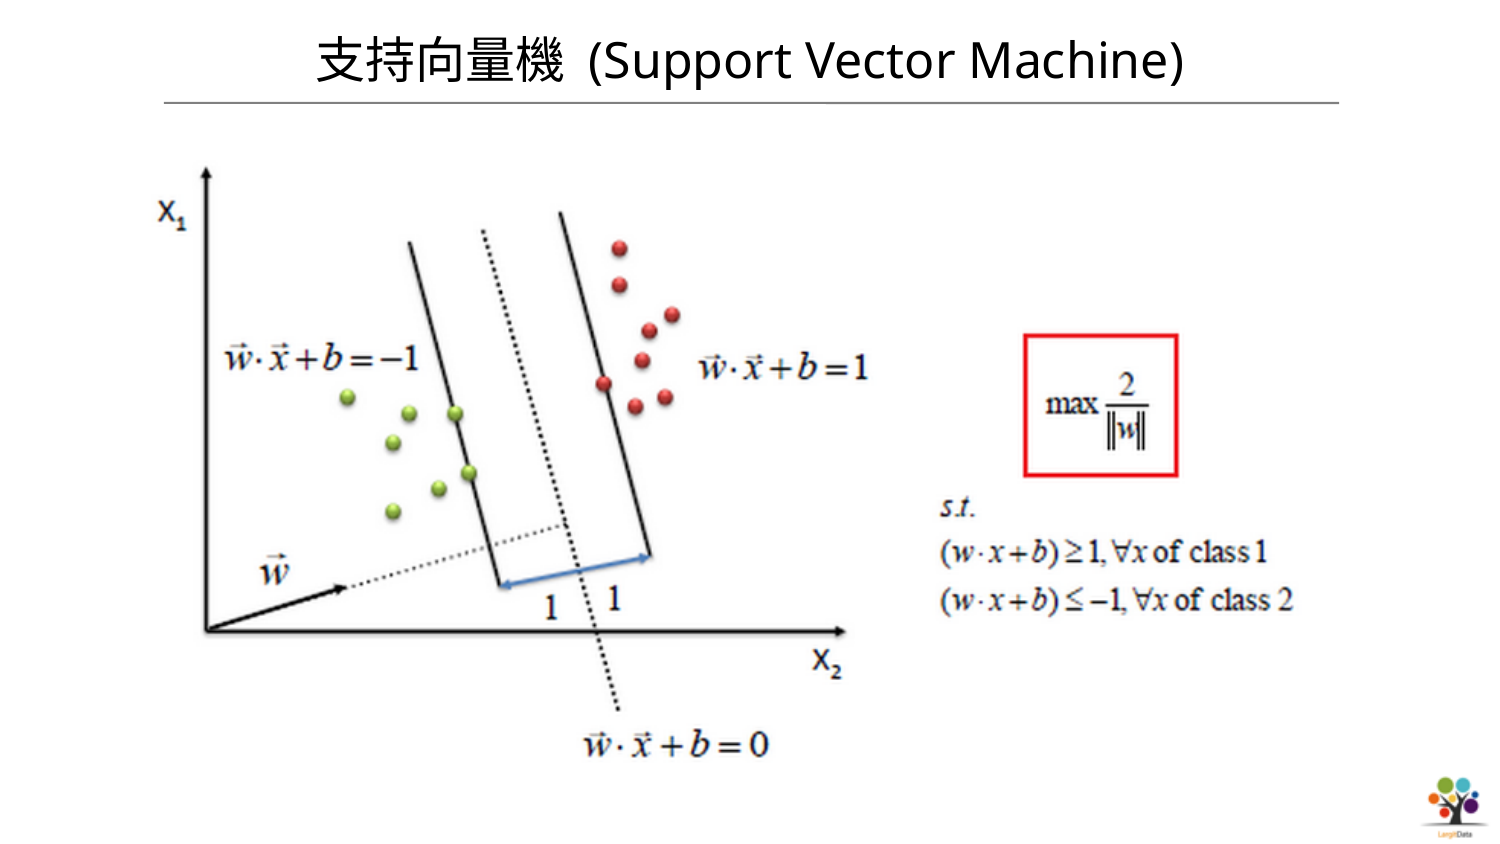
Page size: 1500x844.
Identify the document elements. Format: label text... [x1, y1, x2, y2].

picture [135, 140, 1327, 777]
picture [1418, 775, 1493, 841]
text_box 支持向量機 (Support Vector Machine) [262, 20, 1238, 98]
